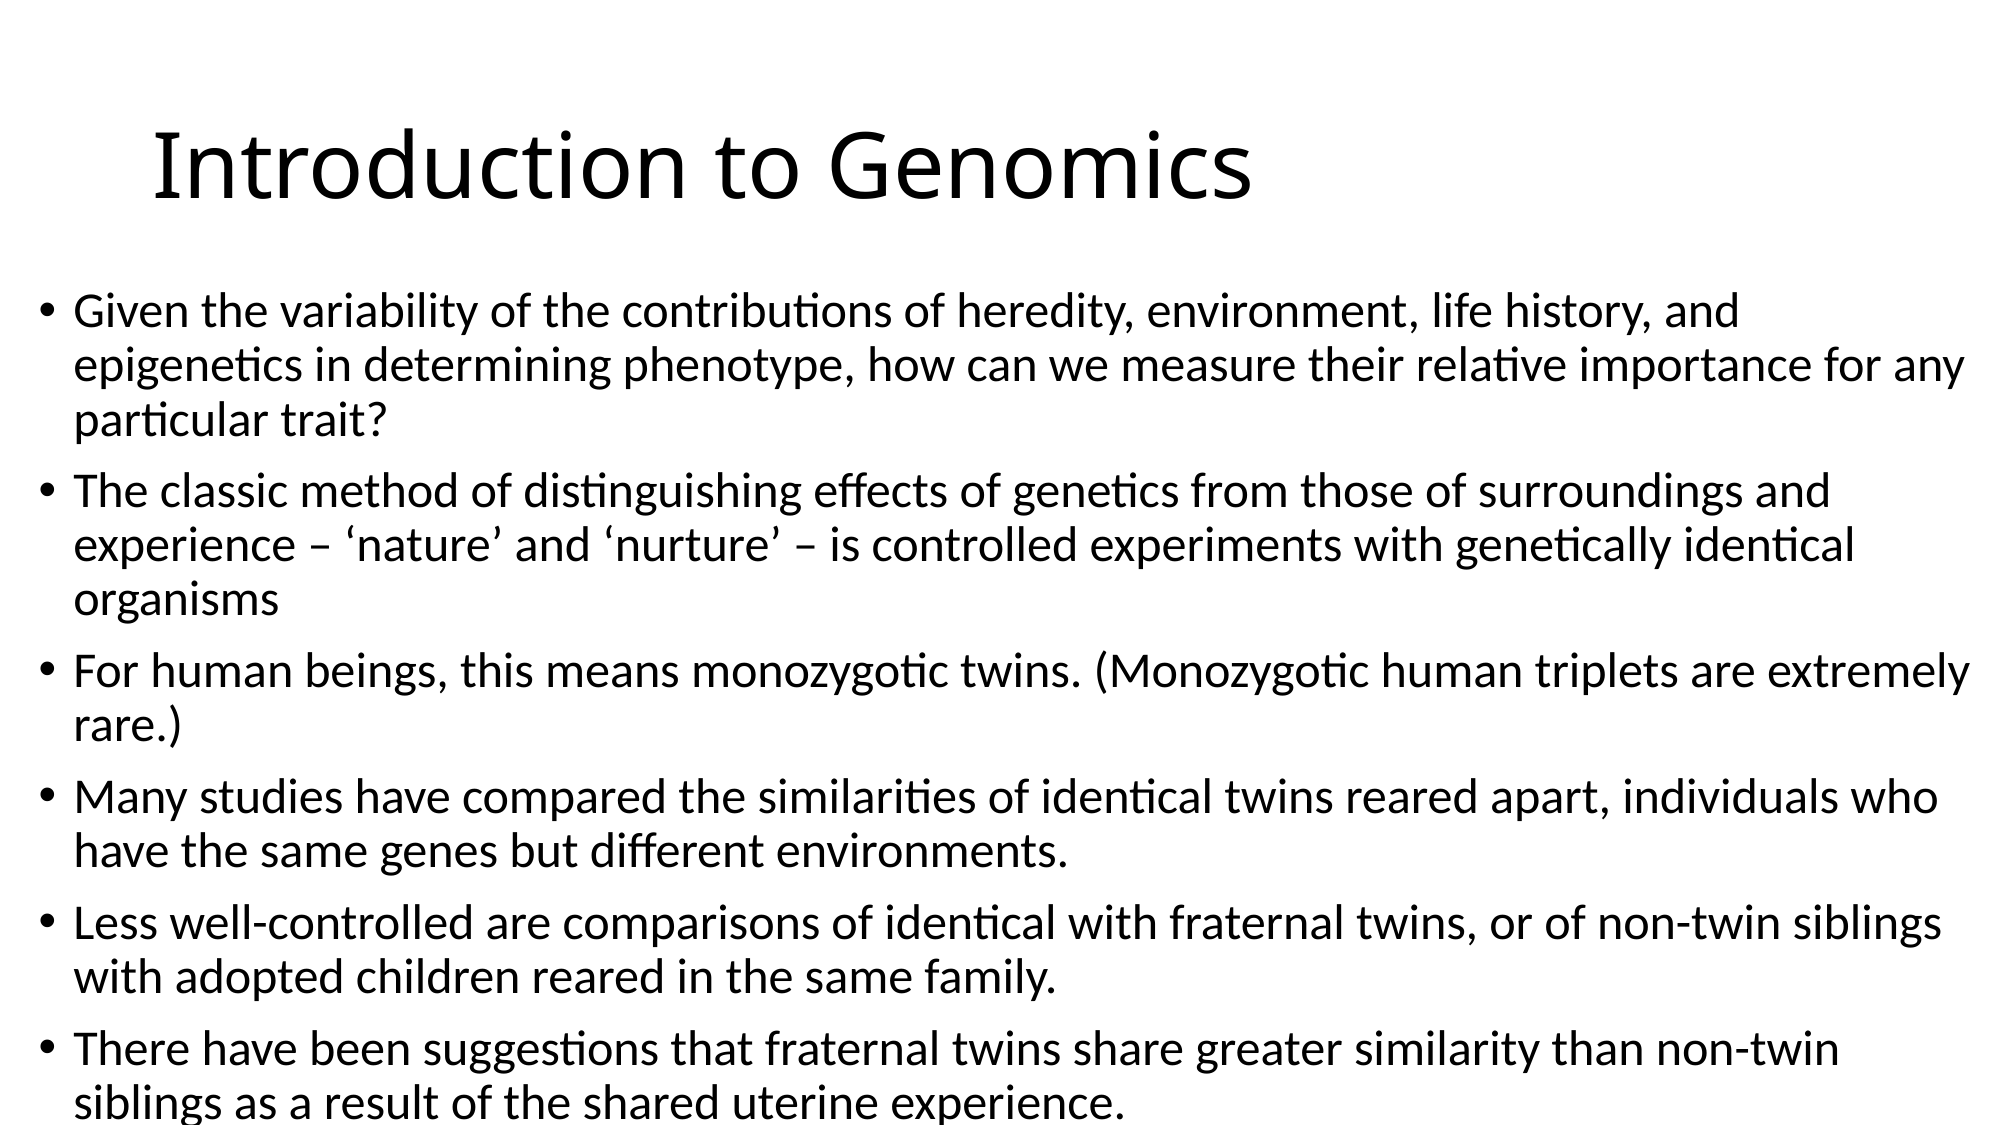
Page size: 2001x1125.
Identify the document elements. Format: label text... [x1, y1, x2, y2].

list Given the variability of the contributions of heredity, environment, life history, and epigenetics in determining phenotype, how can we measure their relative importance for any particular trait? The classic method of distinguishing effects of genetics from those of surroundings and experience – ‘nature’ and ‘nurture’ – is controlled experiments with genetically identical organisms For human beings, this means monozygotic twins. (Monozygotic human triplets are extremely rare.) Many studies have compared the similarities of identical twins reared apart, individuals who have the same genes but different environments. Less well-controlled are comparisons of identical with fraternal twins, or of non-twin siblings with adopted children reared in the same family. There have been suggestions that fraternal twins share greater similarity than non-twin siblings as a result of the shared uterine experience. [23, 277, 1990, 1125]
title Introduction to Genomics [137, 59, 1863, 277]
